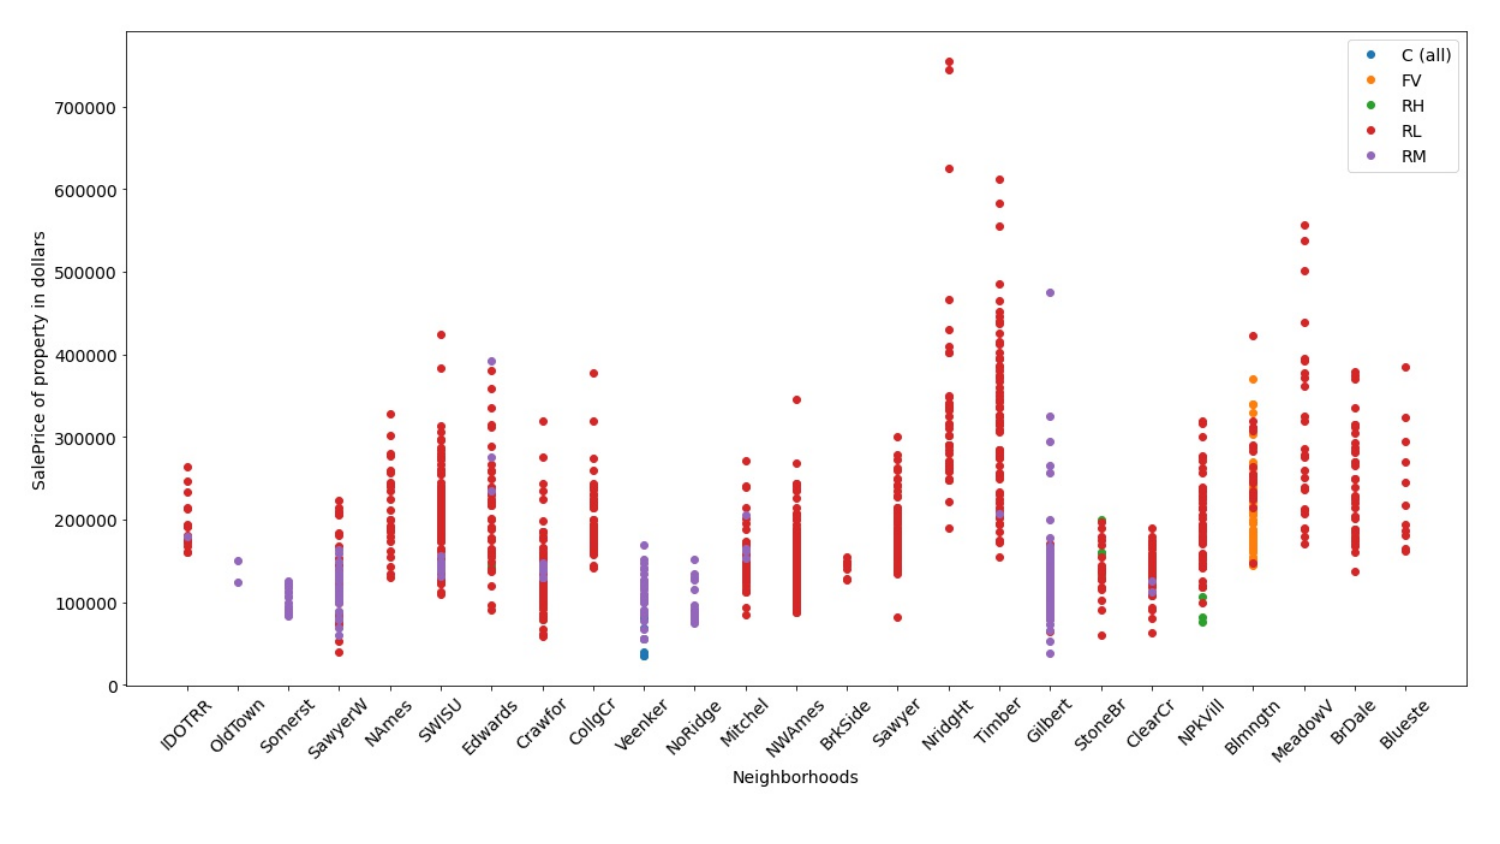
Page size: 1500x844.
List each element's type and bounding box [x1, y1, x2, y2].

picture [24, 24, 1476, 794]
